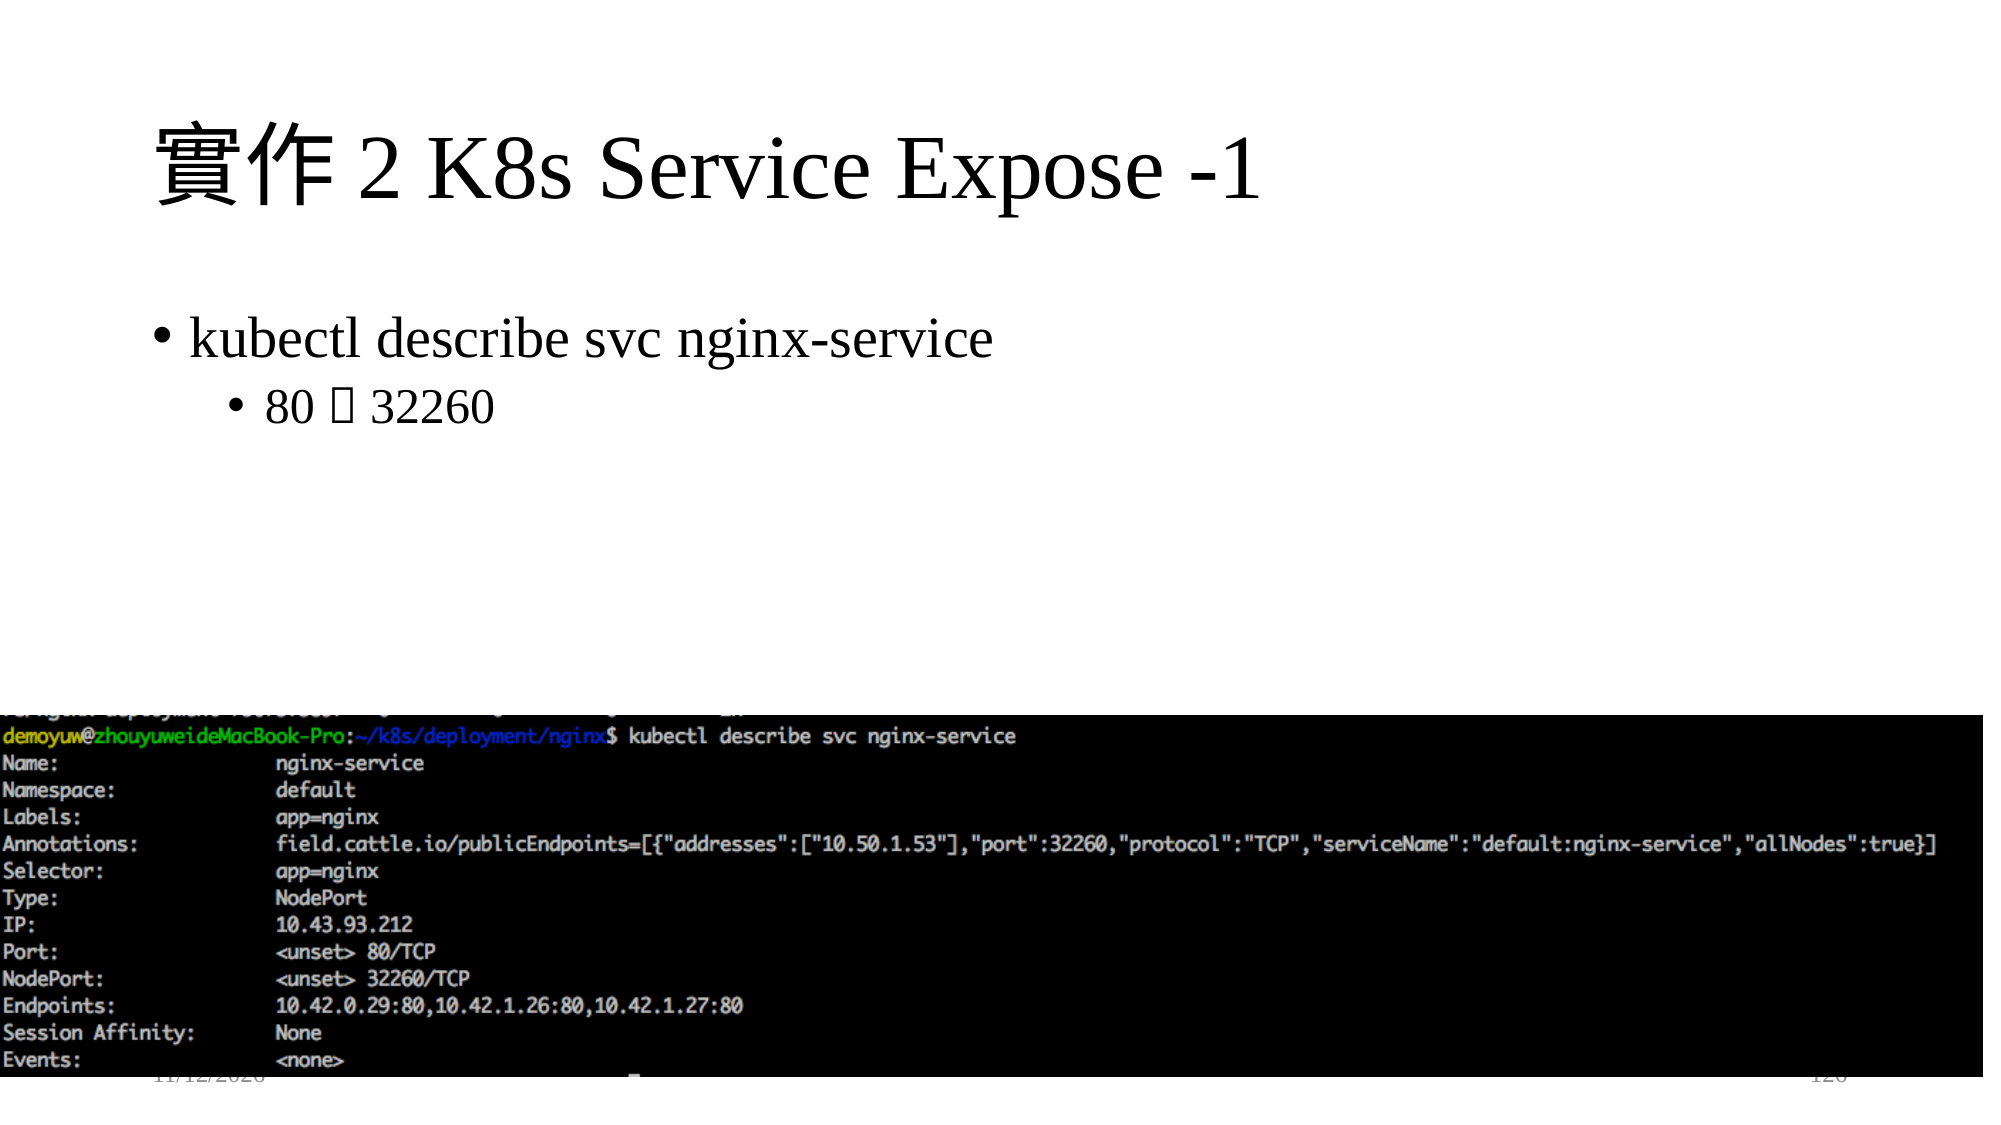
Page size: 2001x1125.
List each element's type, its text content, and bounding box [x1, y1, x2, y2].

title 實作2 K8s Service Expose -1 [137, 59, 1863, 278]
slide_number 126 [1412, 1077, 1863, 1103]
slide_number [137, 1077, 588, 1103]
list kubectl describe svc nginx-service 80  32260 [137, 299, 1863, 715]
picture [0, 715, 1983, 1077]
